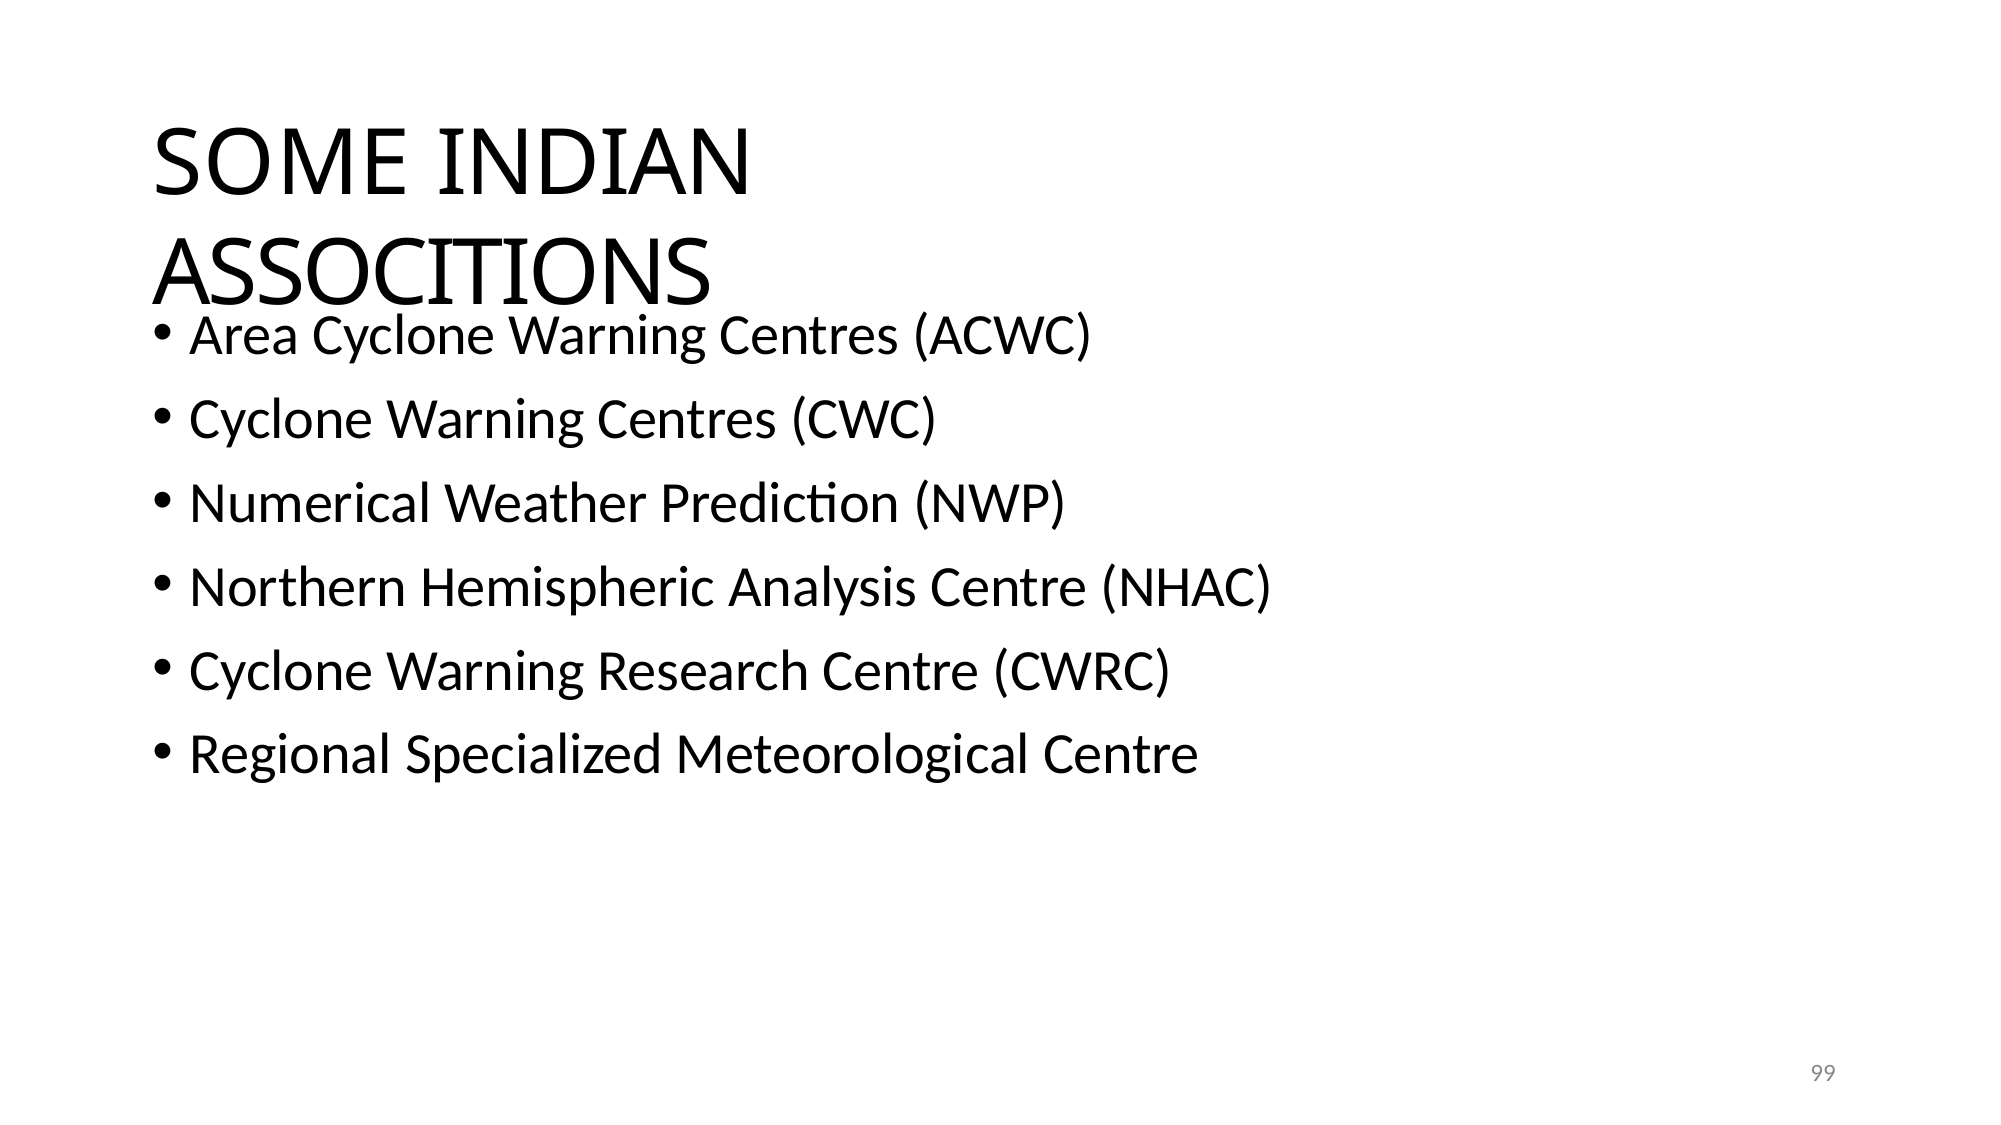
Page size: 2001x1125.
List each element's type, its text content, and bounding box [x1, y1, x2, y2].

text_box Area Cyclone Warning Centres (ACWC) Cyclone Warning Centres (CWC) Numerical Weather Prediction (NWP) Northern Hemispheric Analysis Centre (NHAC) Cyclone Warning Research Centre (CWRC) Regional Specialized Meteorological Centre [150, 280, 1284, 786]
slide_number 100 [1804, 1060, 1855, 1125]
title SOME INDIAN ASSOCITIONS [150, 100, 1182, 280]
